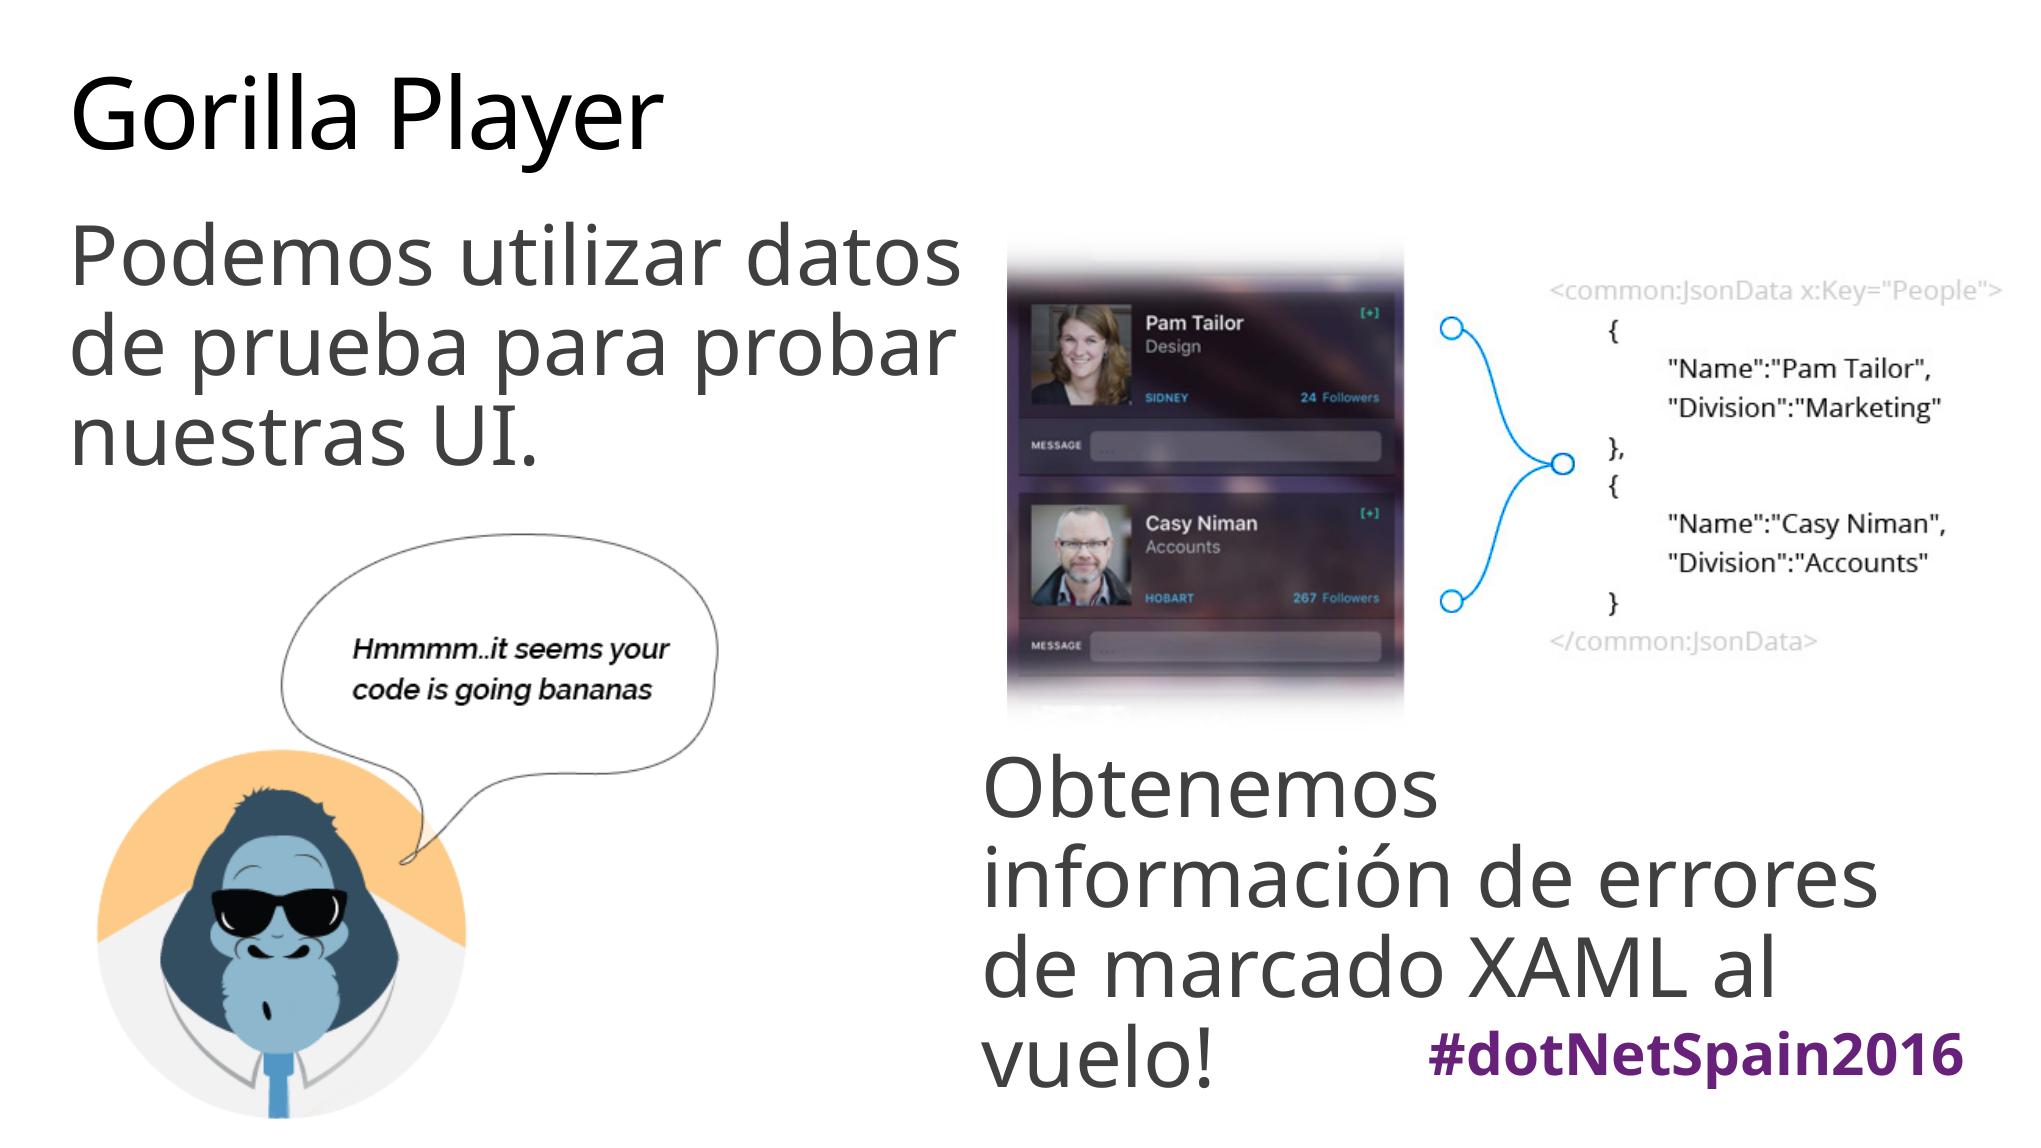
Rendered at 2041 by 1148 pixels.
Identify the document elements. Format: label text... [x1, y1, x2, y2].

list Podemos utilizar datos de prueba para probar nuestras UI. [45, 199, 1007, 502]
title Gorilla Player [45, 48, 1996, 199]
text_box Obtenemos información de errores de marcado XAML al vuelo! [957, 730, 1920, 1121]
picture [1007, 198, 2010, 754]
picture [69, 501, 747, 1145]
